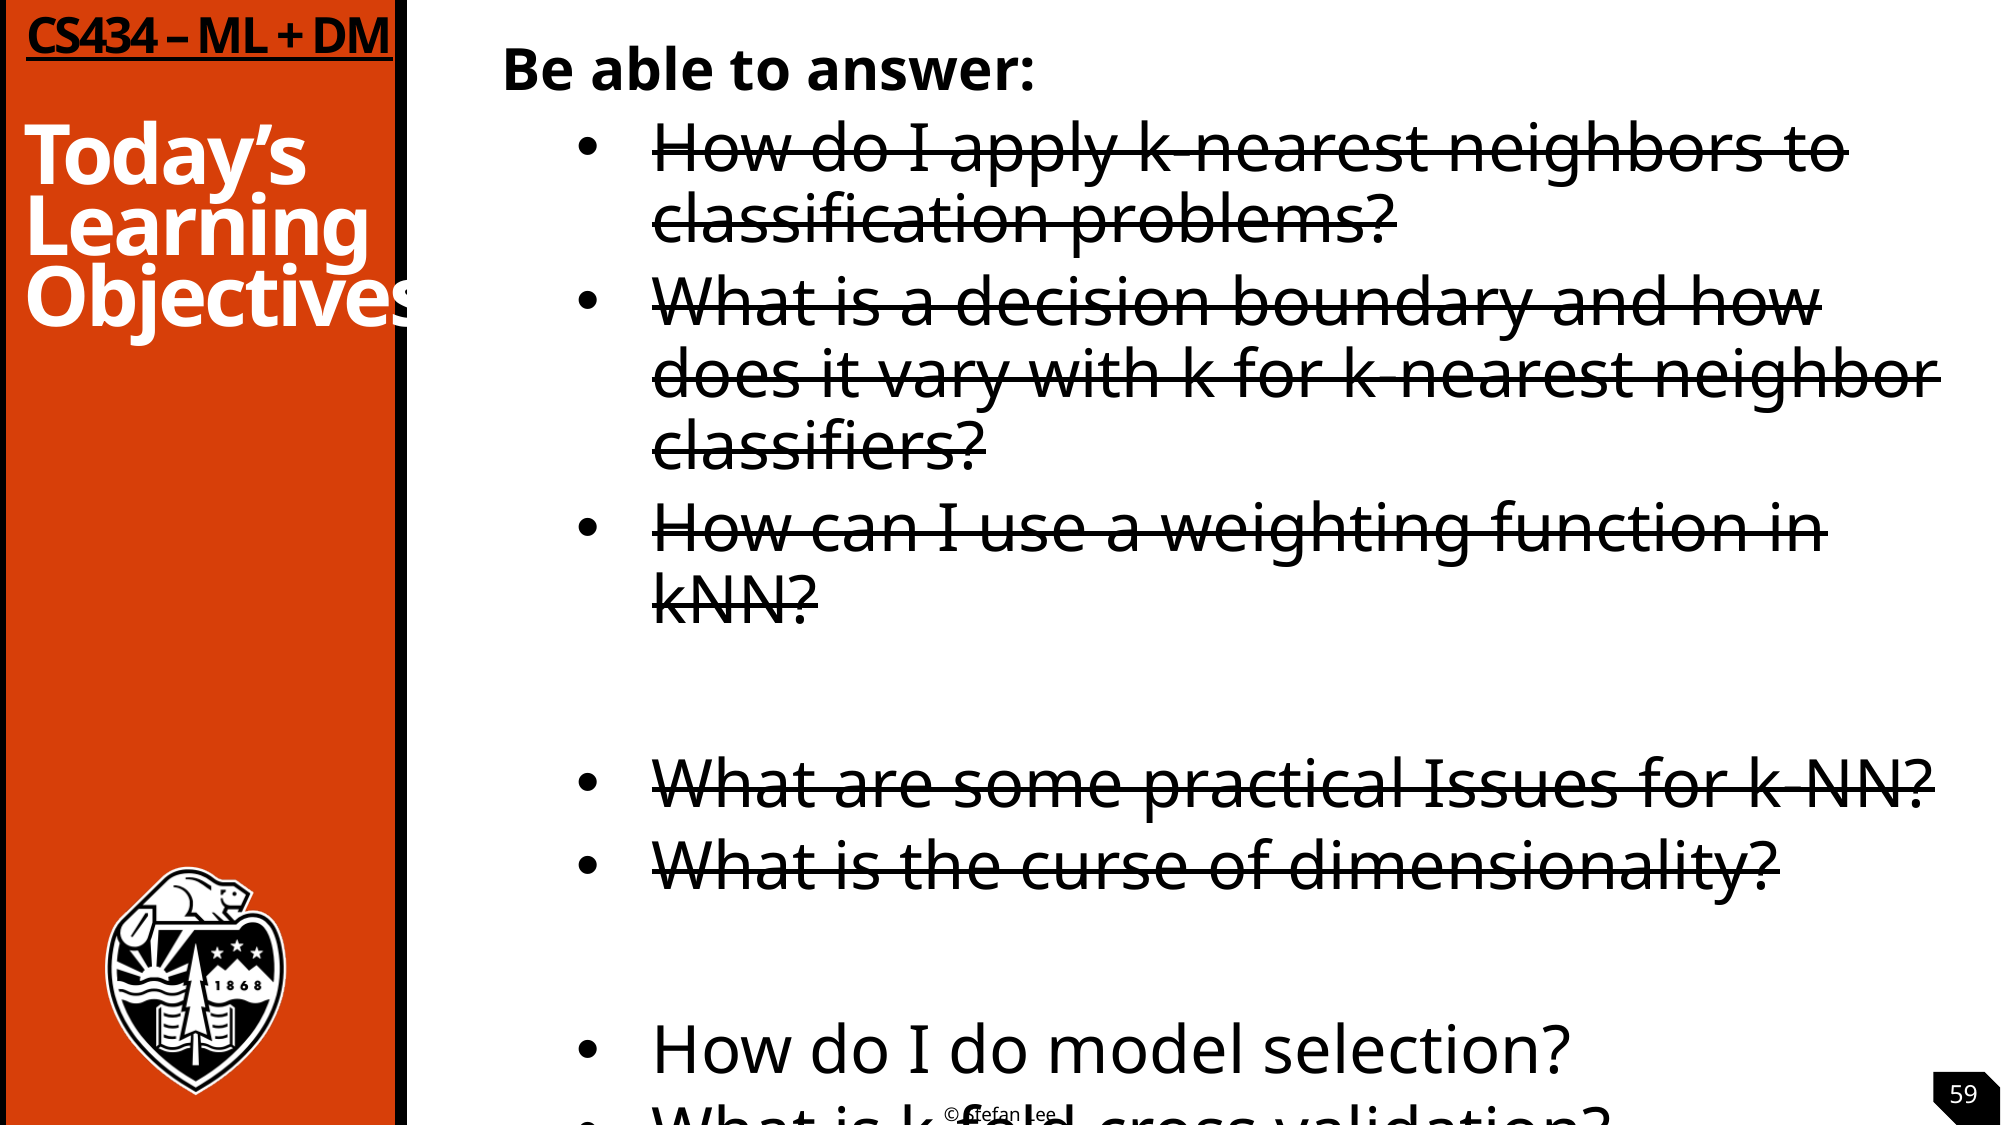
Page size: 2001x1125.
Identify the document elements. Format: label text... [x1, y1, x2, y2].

picture [104, 865, 296, 1101]
list Be able to answer: How do I apply k-nearest neighbors to classification problems? What is a decision boundary and how does it vary with k for k-nearest neighbor classifiers? How can I use a weighting function in kNN? What are some practical Issues for k-NN? What is the curse of dimensionality? How do I do model selection? What is k-fold cross validation? [486, 32, 1978, 1011]
slide_number 59 [1933, 1071, 1994, 1119]
